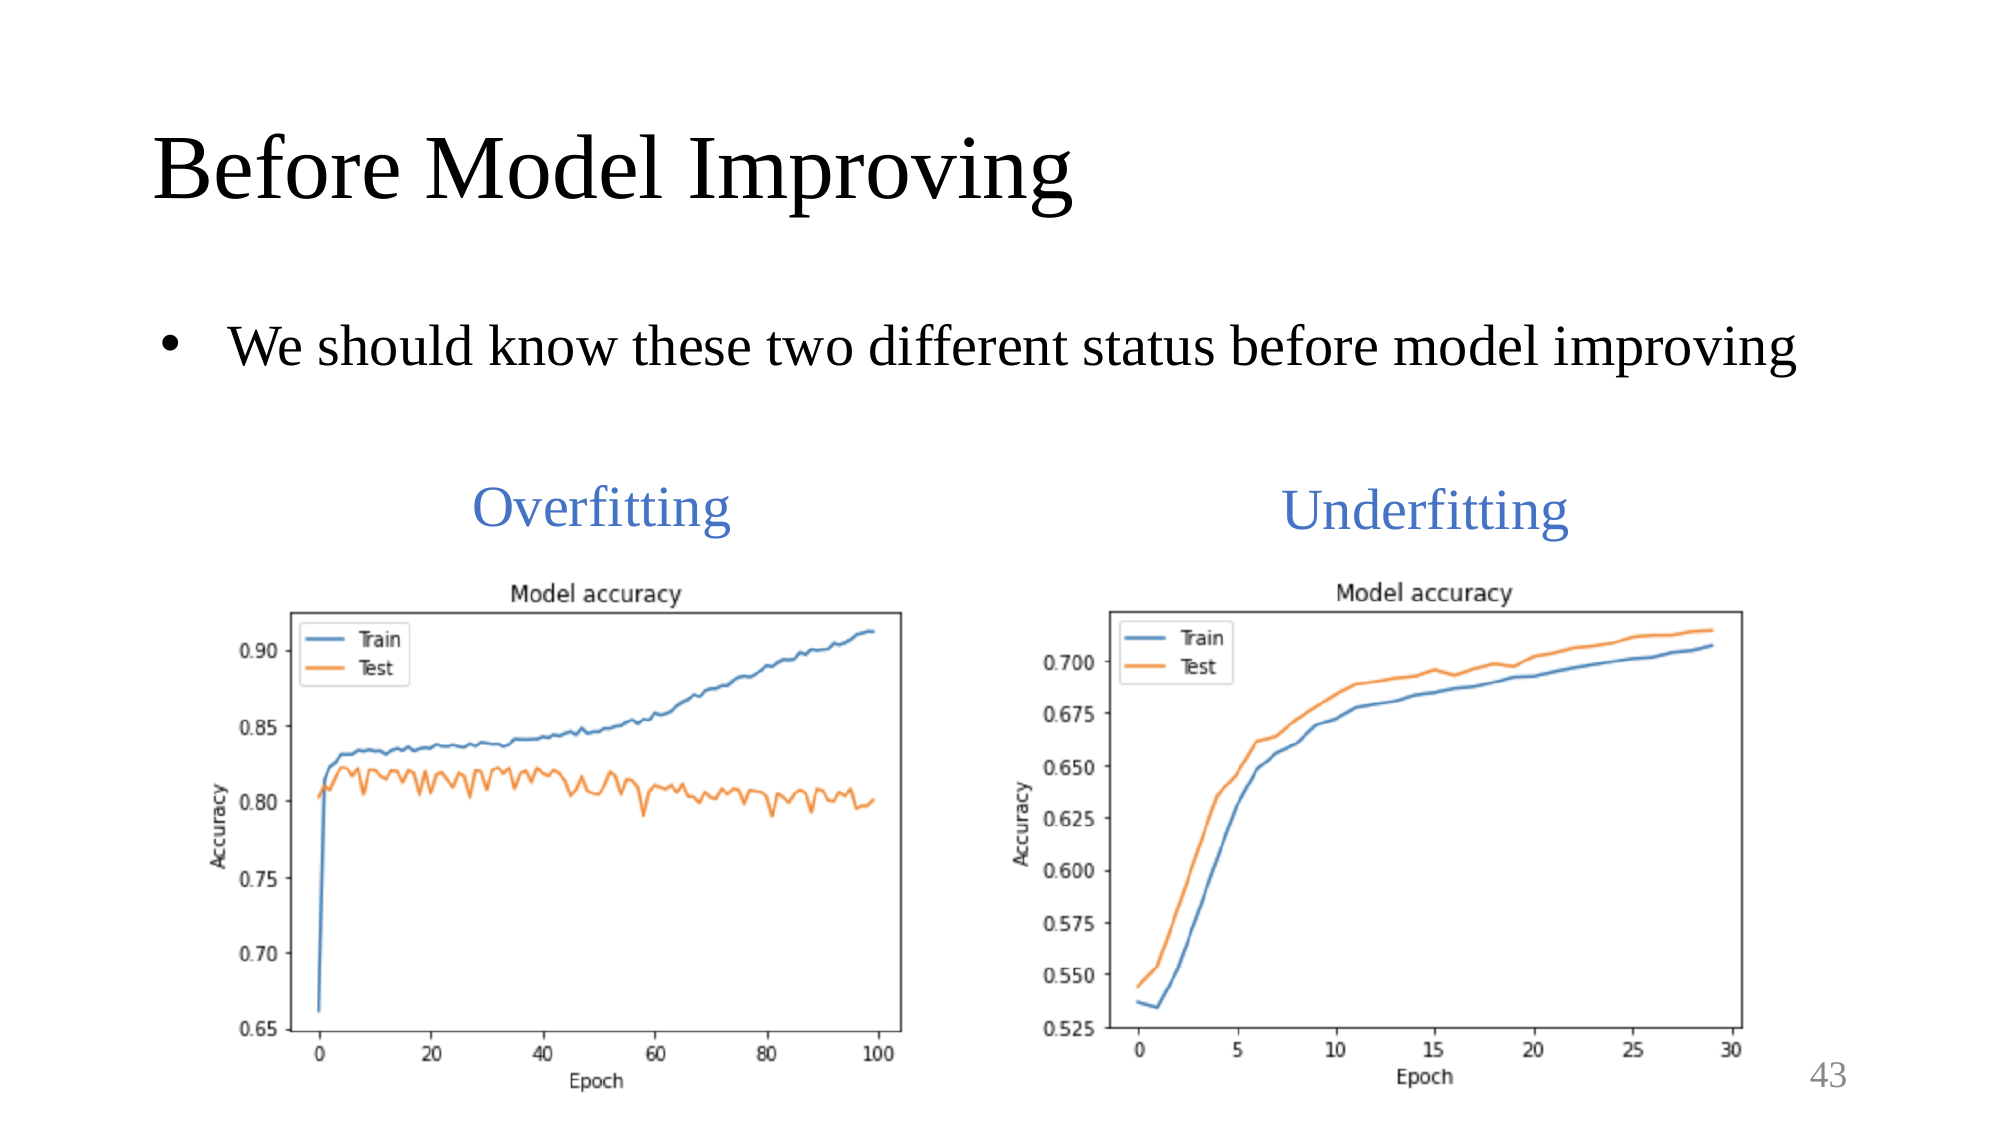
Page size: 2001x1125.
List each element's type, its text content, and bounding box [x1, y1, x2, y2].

title Before Model Improving [137, 59, 1863, 278]
text_box Underfitting [1257, 463, 1602, 578]
picture [1007, 580, 1752, 1091]
slide_number 43 [1412, 1042, 1863, 1103]
list We should know these two different status before model improving [137, 299, 1863, 425]
picture [206, 577, 907, 1103]
text_box Overfitting [448, 461, 774, 576]
